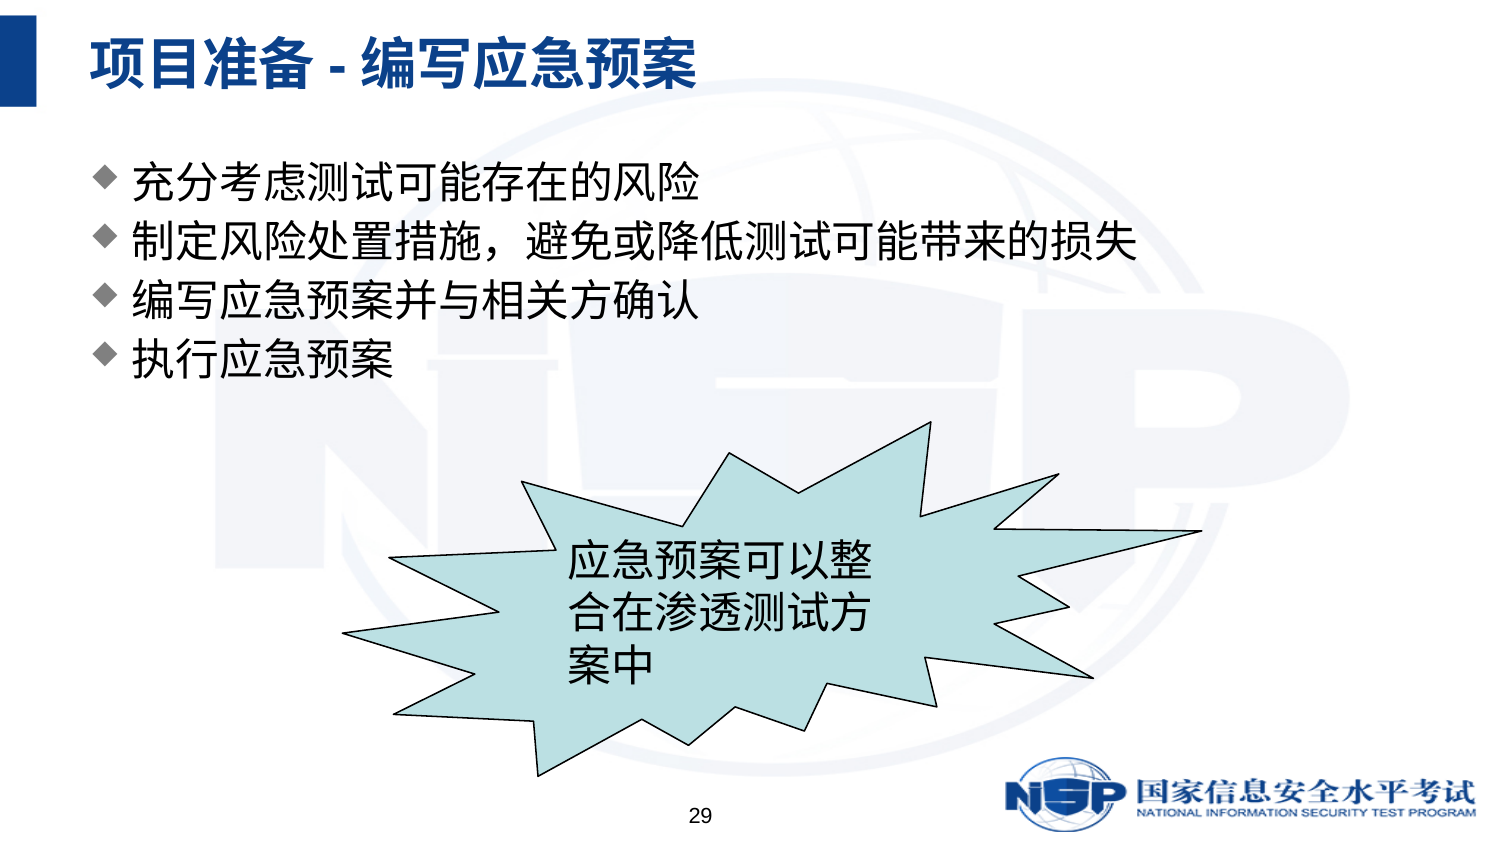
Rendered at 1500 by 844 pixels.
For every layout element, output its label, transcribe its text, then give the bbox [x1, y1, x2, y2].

list 充分考虑测试可能存在的风险 制定风险处置措施，避免或降低测试可能带来的损失 编写应急预案并与相关方确认 执行应急预案 [74, 147, 1426, 742]
text_box 应急预案可以整合在渗透测试方案中 [342, 421, 1202, 777]
picture [0, 0, 1500, 844]
title 项目准备-编写应急预案 [74, 17, 1426, 107]
